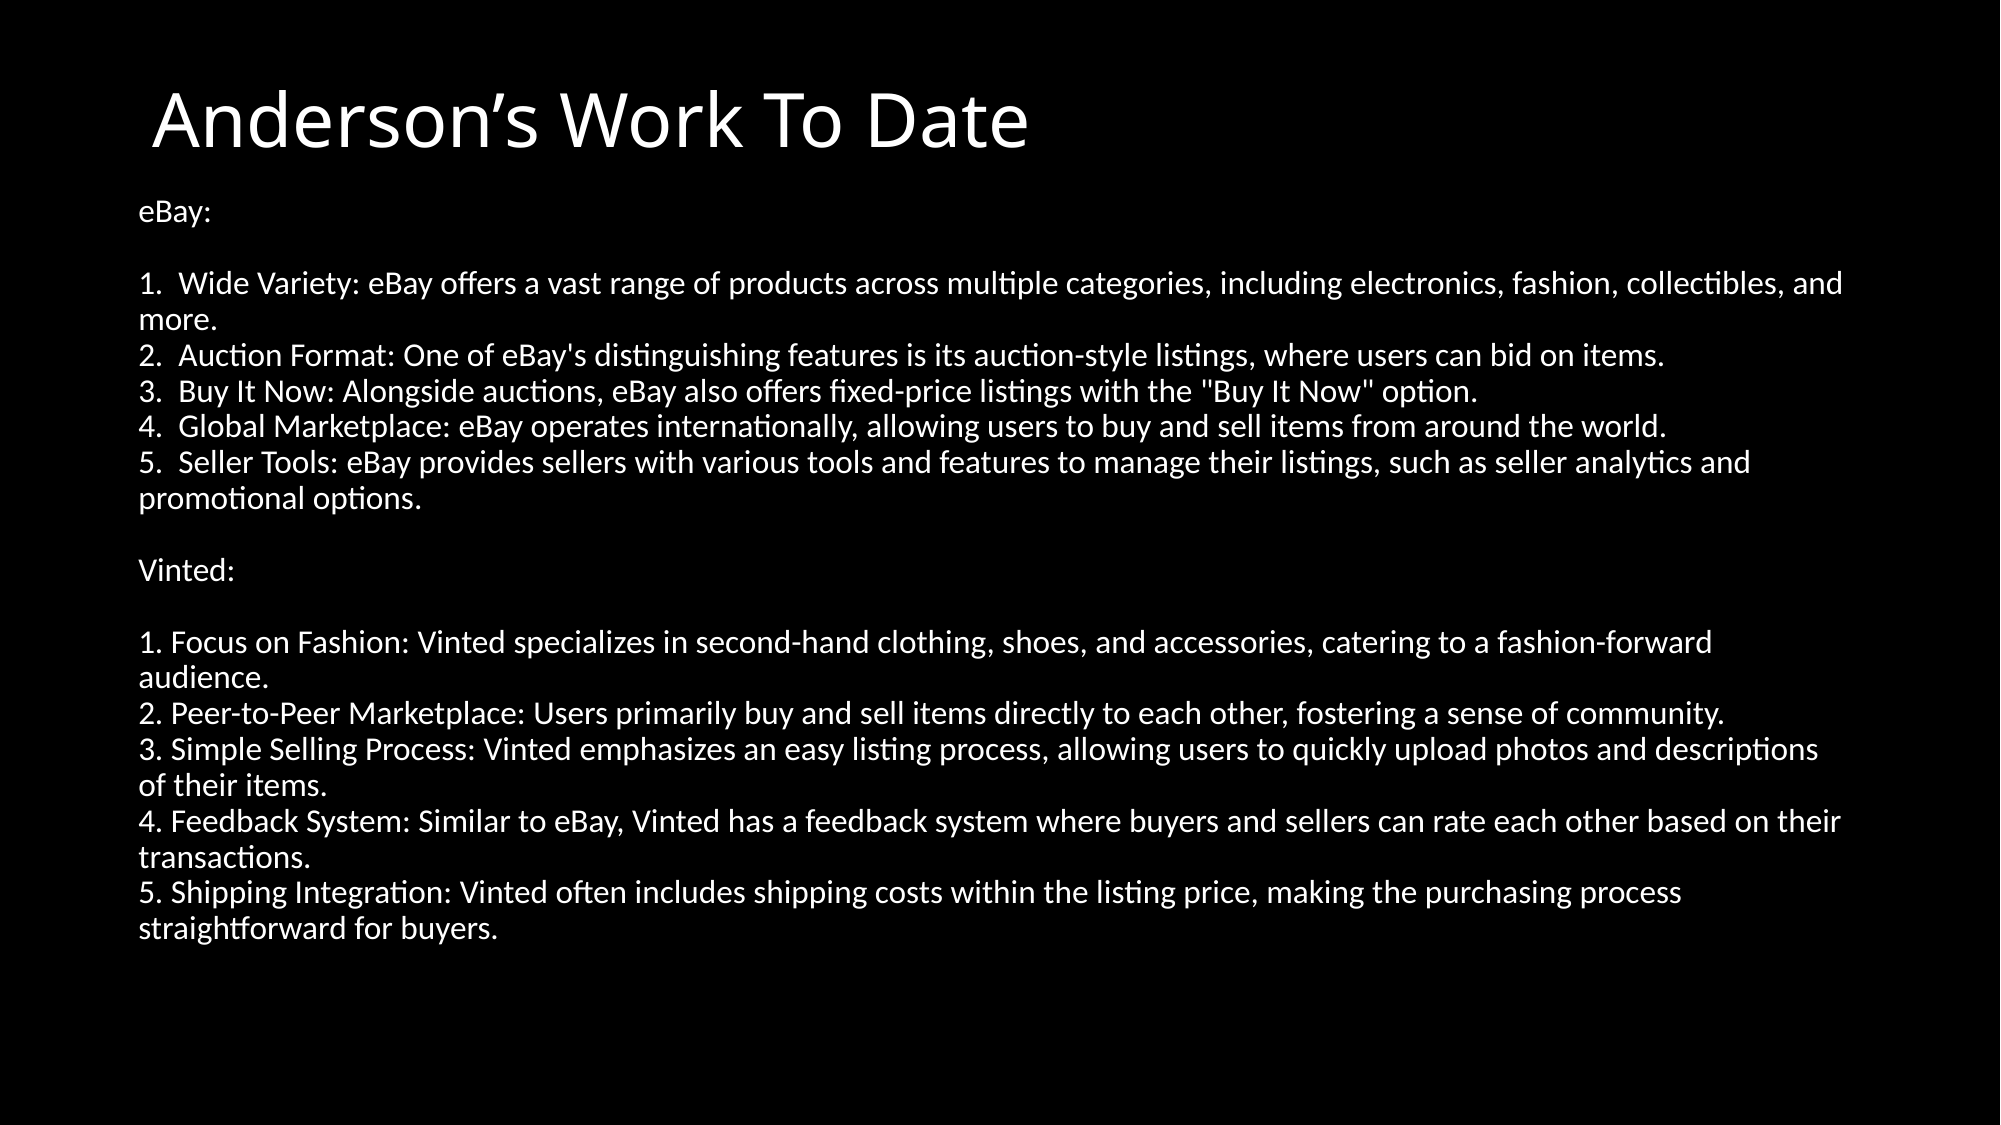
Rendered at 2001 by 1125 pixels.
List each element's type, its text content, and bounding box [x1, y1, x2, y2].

title Anderson’s Work To Date [137, 59, 1779, 186]
list eBay: 1. Wide Variety: eBay offers a vast range of products across multiple categories, including electronics, fashion, collectibles, and more. 2. Auction Format: One of eBay's distinguishing features is its auction-style listings, where users can bid on items. 3. Buy It Now: Alongside auctions, eBay also offers fixed-price listings with the "Buy It Now" option. 4. Global Marketplace: eBay operates internationally, allowing users to buy and sell items from around the world. 5. Seller Tools: eBay provides sellers with various tools and features to manage their listings, such as seller analytics and promotional options. Vinted: 1. Focus on Fashion: Vinted specializes in second-hand clothing, shoes, and accessories, catering to a fashion-forward audience. 2. Peer-to-Peer Marketplace: Users primarily buy and sell items directly to each other, fostering a sense of community. 3. Simple Selling Process: Vinted emphasizes an easy listing process, allowing users to quickly upload photos and descriptions of their items. 4. Feedback System: Similar to eBay, Vinted has a feedback system where buyers and sellers can rate each other based on their transactions. 5. Shipping Integration: Vinted often includes shipping costs within the listing price, making the purchasing process straightforward for buyers. [123, 186, 1864, 985]
